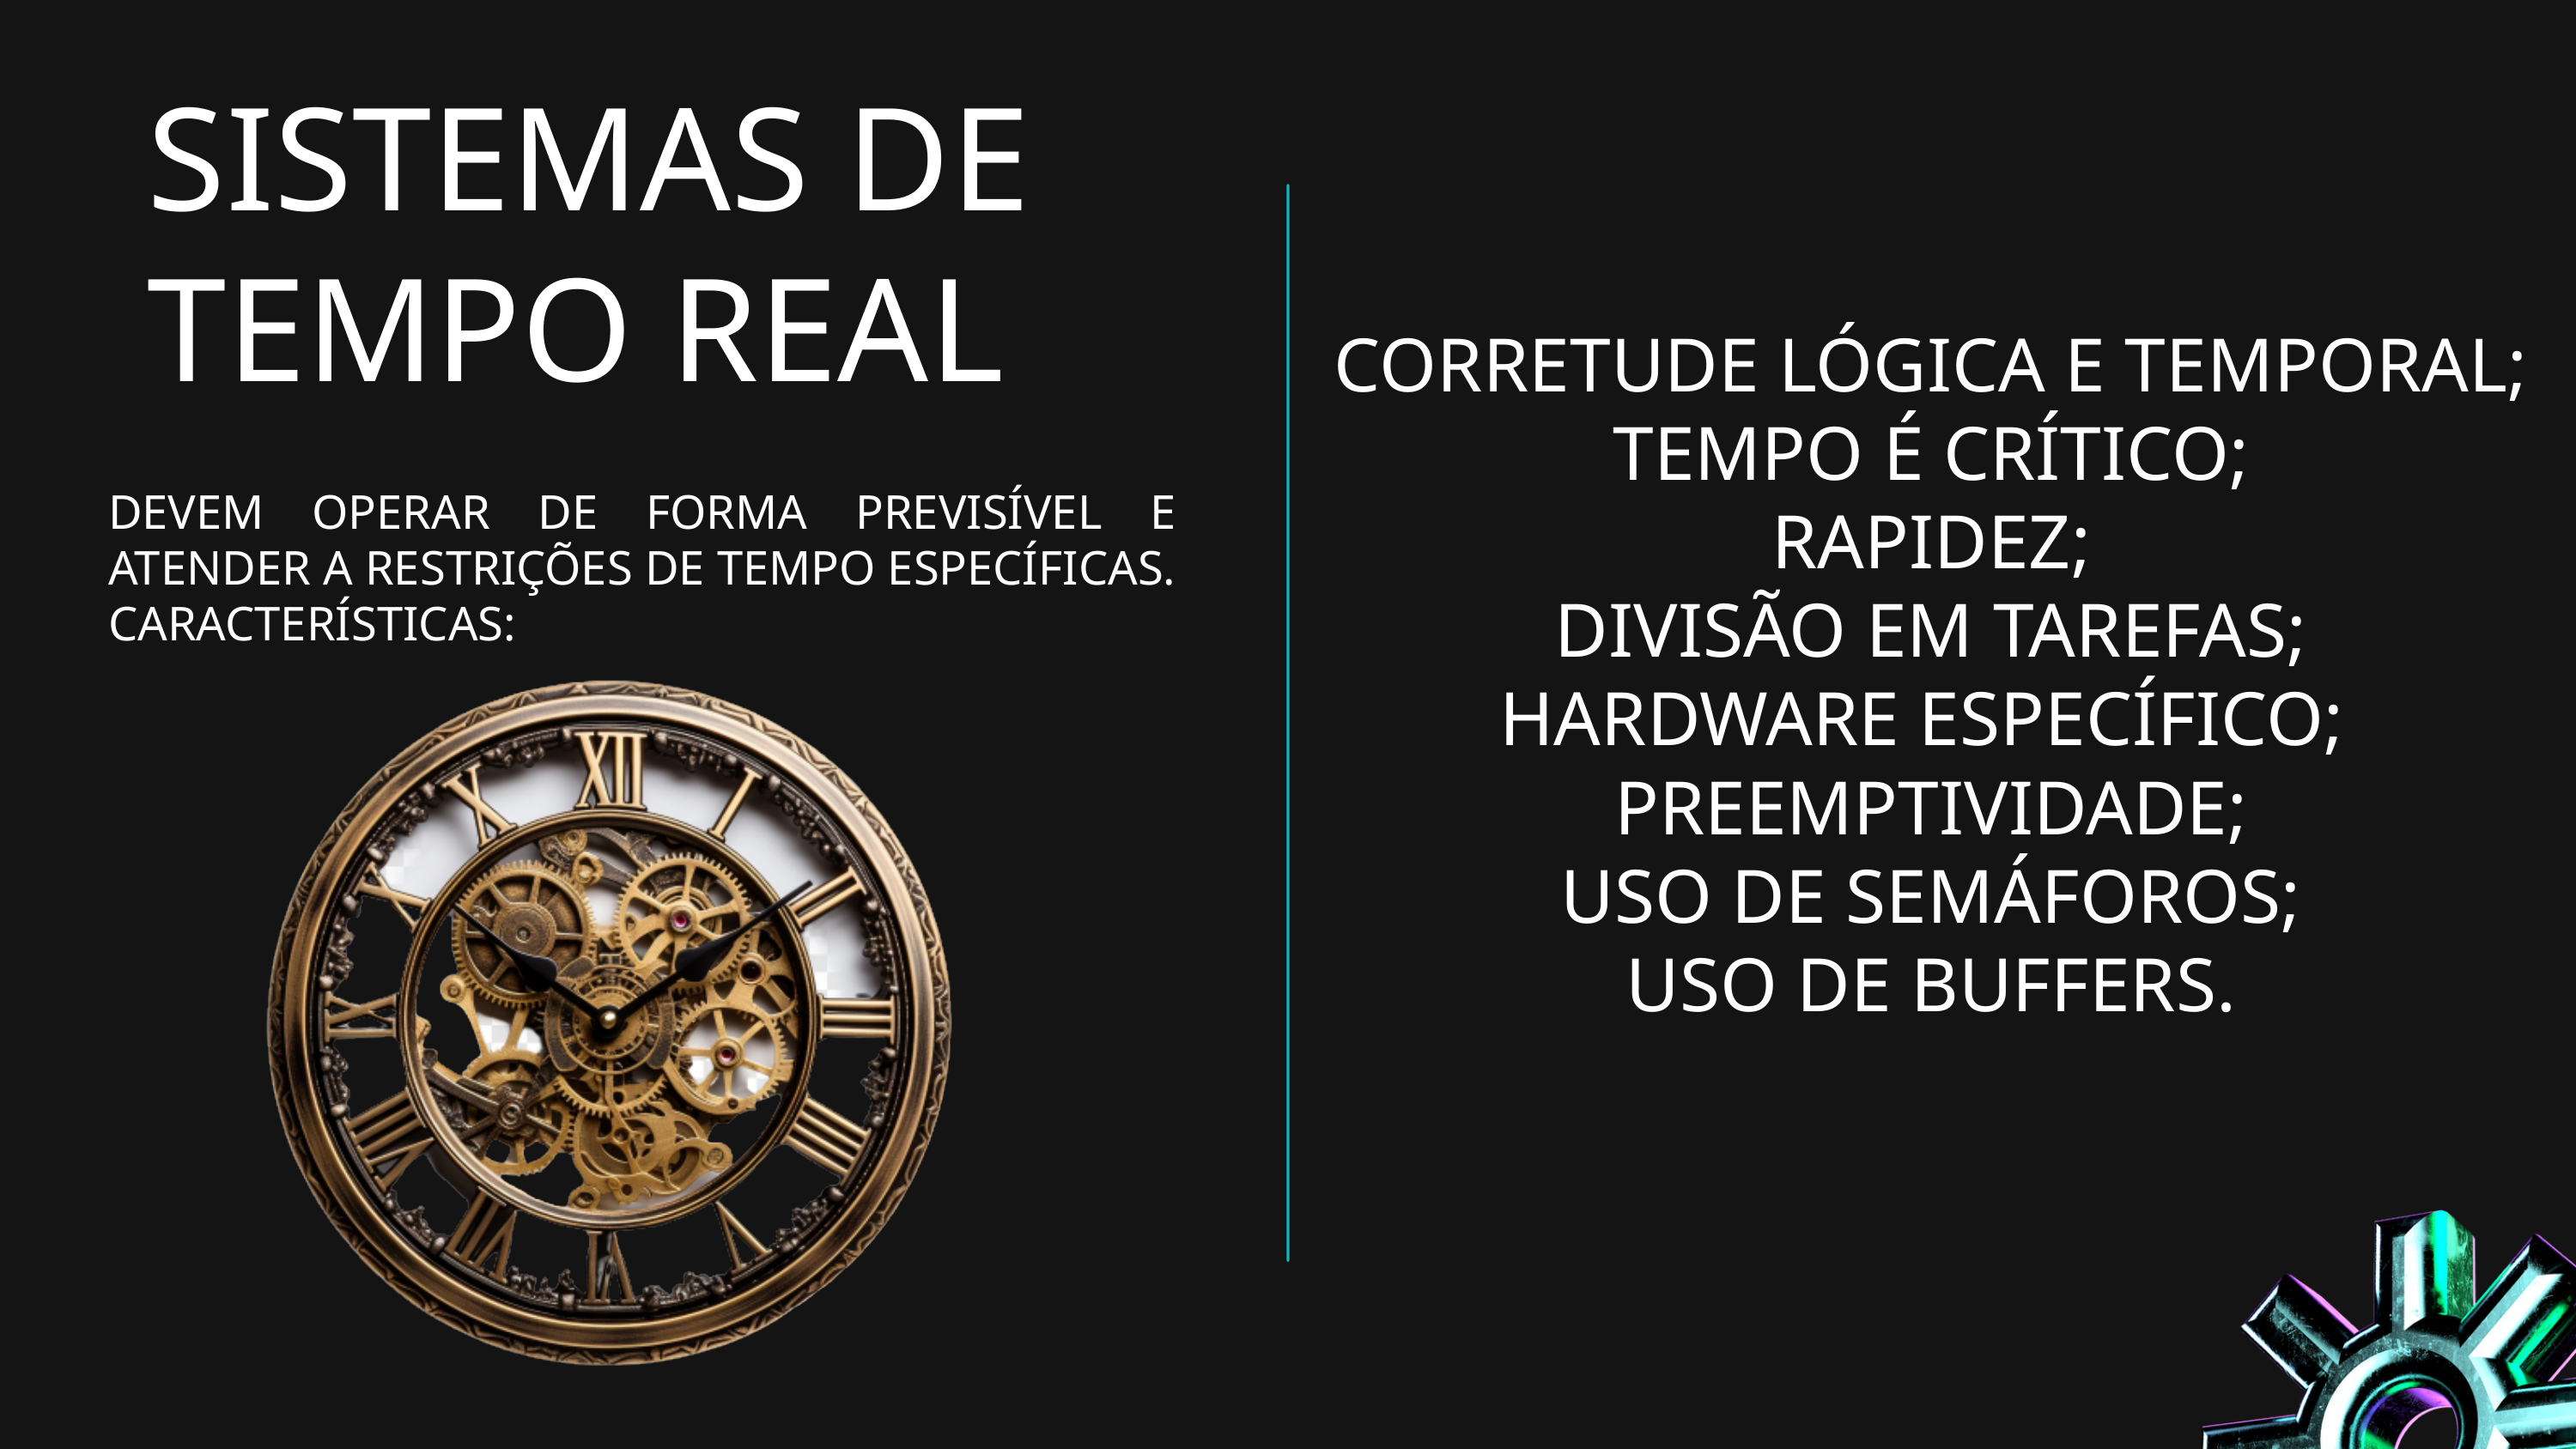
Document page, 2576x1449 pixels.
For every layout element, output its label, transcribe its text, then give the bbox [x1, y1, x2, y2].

text_box [202, 651, 1012, 1432]
text_box CORRETUDE LÓGICA E TEMPORAL; TEMPO É CRÍTICO; RAPIDEZ; DIVISÃO EM TAREFAS; HARDWARE ESPECÍFICO; PREEMPTIVIDADE; USO DE SEMÁFOROS; USO DE BUFFERS. [1311, 318, 2551, 1027]
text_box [147, 69, 1138, 567]
text_box DEVEM OPERAR DE FORMA PREVISÍVEL E ATENDER A RESTRIÇÕES DE TEMPO ESPECÍFICAS. CARACTERÍSTICAS: [108, 482, 1176, 651]
text_box [2199, 1210, 2576, 1449]
